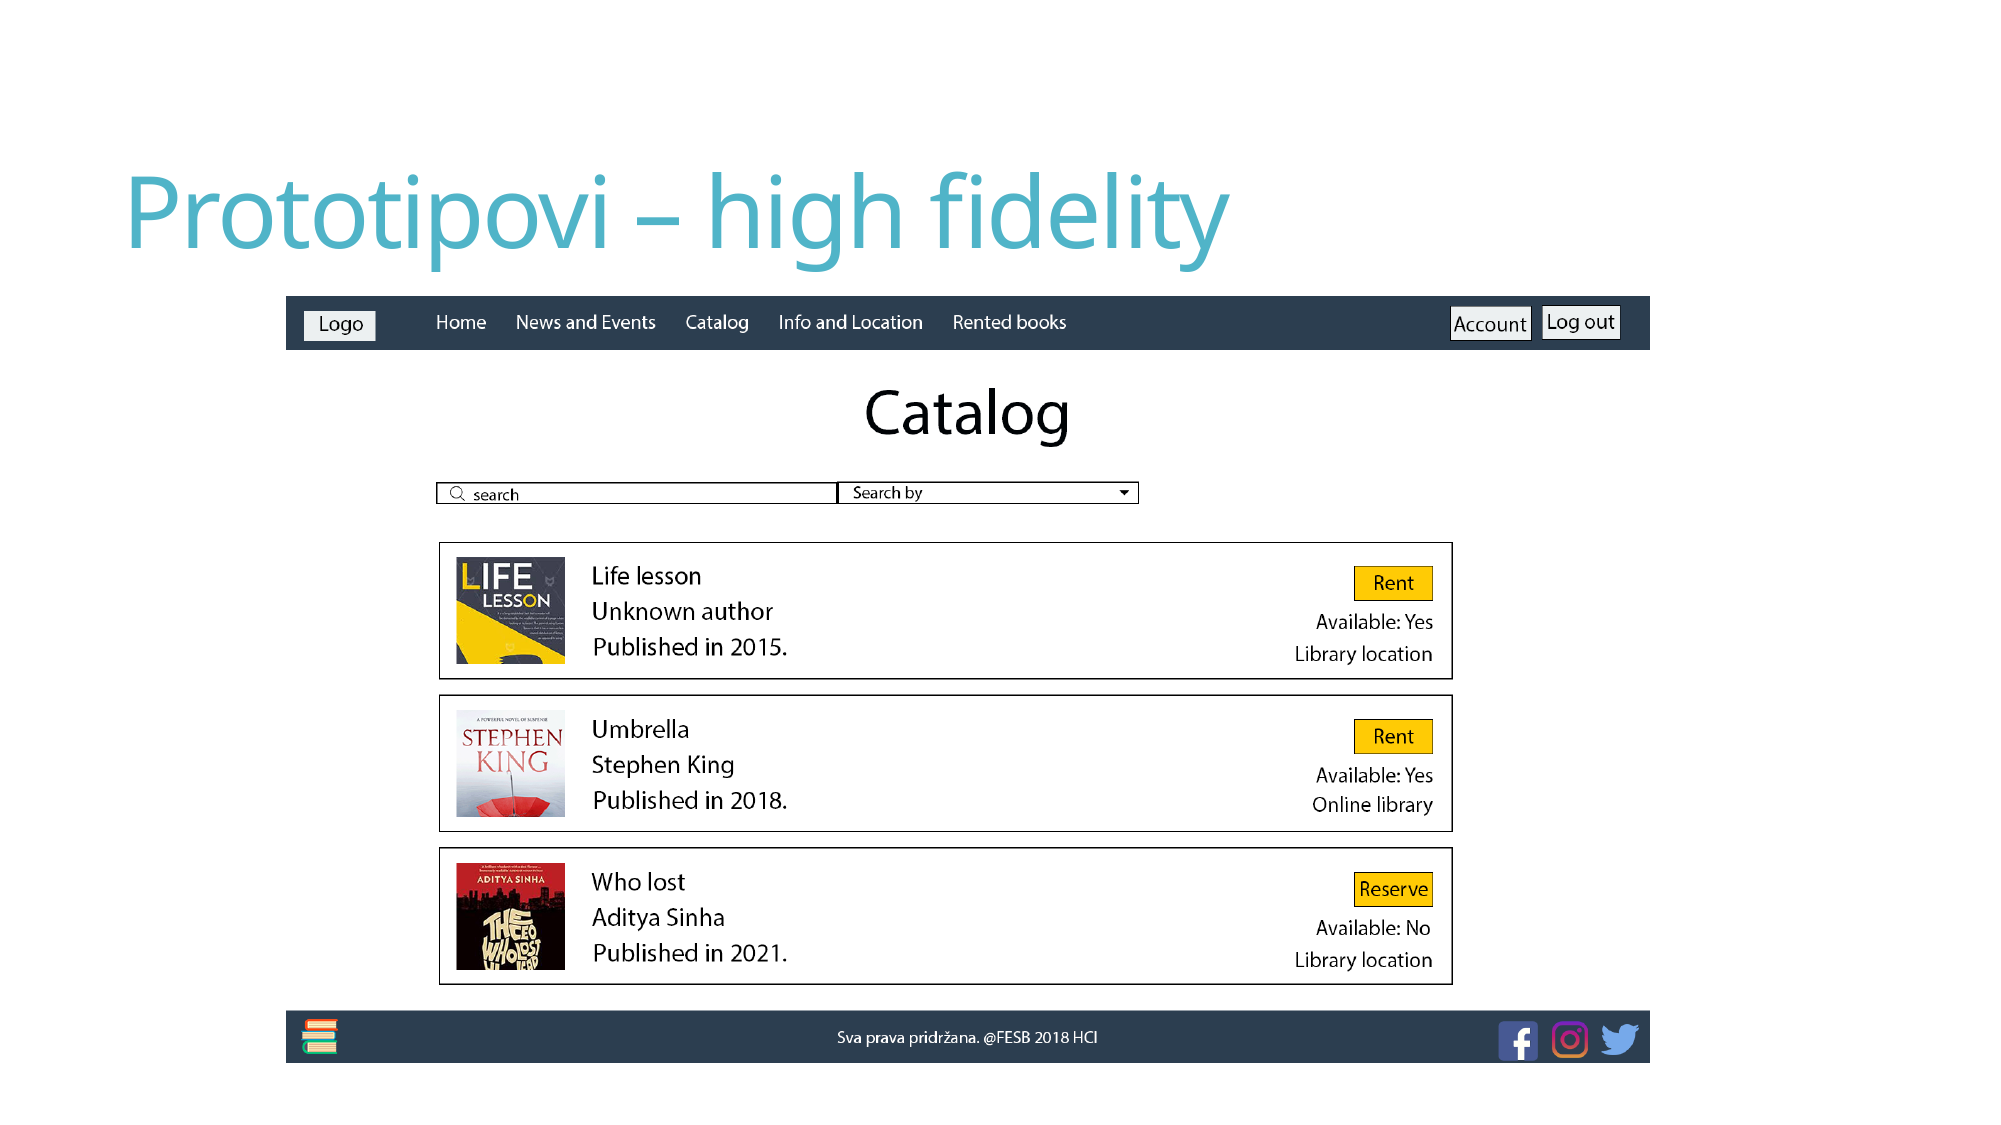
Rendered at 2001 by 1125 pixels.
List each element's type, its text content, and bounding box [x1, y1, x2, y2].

title Prototipovi – high fidelity [107, 81, 268, 354]
picture [268, 52, 1893, 1073]
